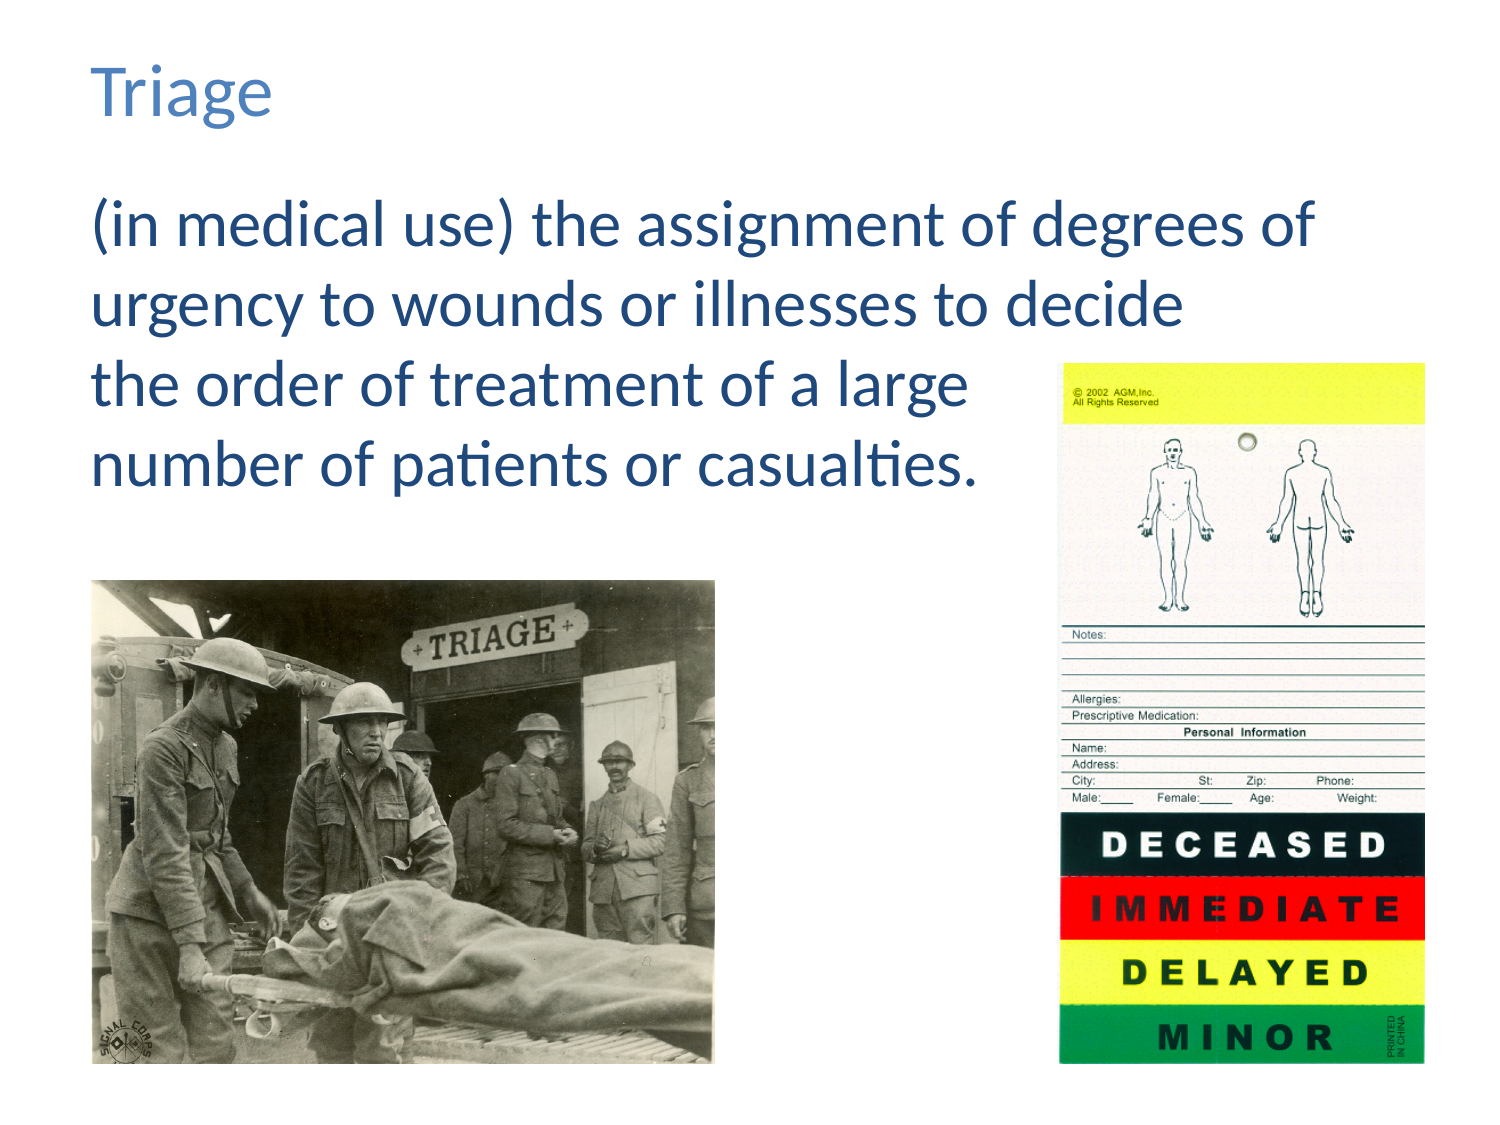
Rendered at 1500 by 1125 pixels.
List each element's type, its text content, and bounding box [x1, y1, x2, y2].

list (in medical use) the assignment of degrees of urgency to wounds or illnesses to decide the order of treatment of a large number of patients or casualties. [75, 172, 1425, 1090]
title Triage [75, 30, 1425, 144]
picture [1057, 363, 1426, 1065]
picture [91, 579, 716, 1065]
